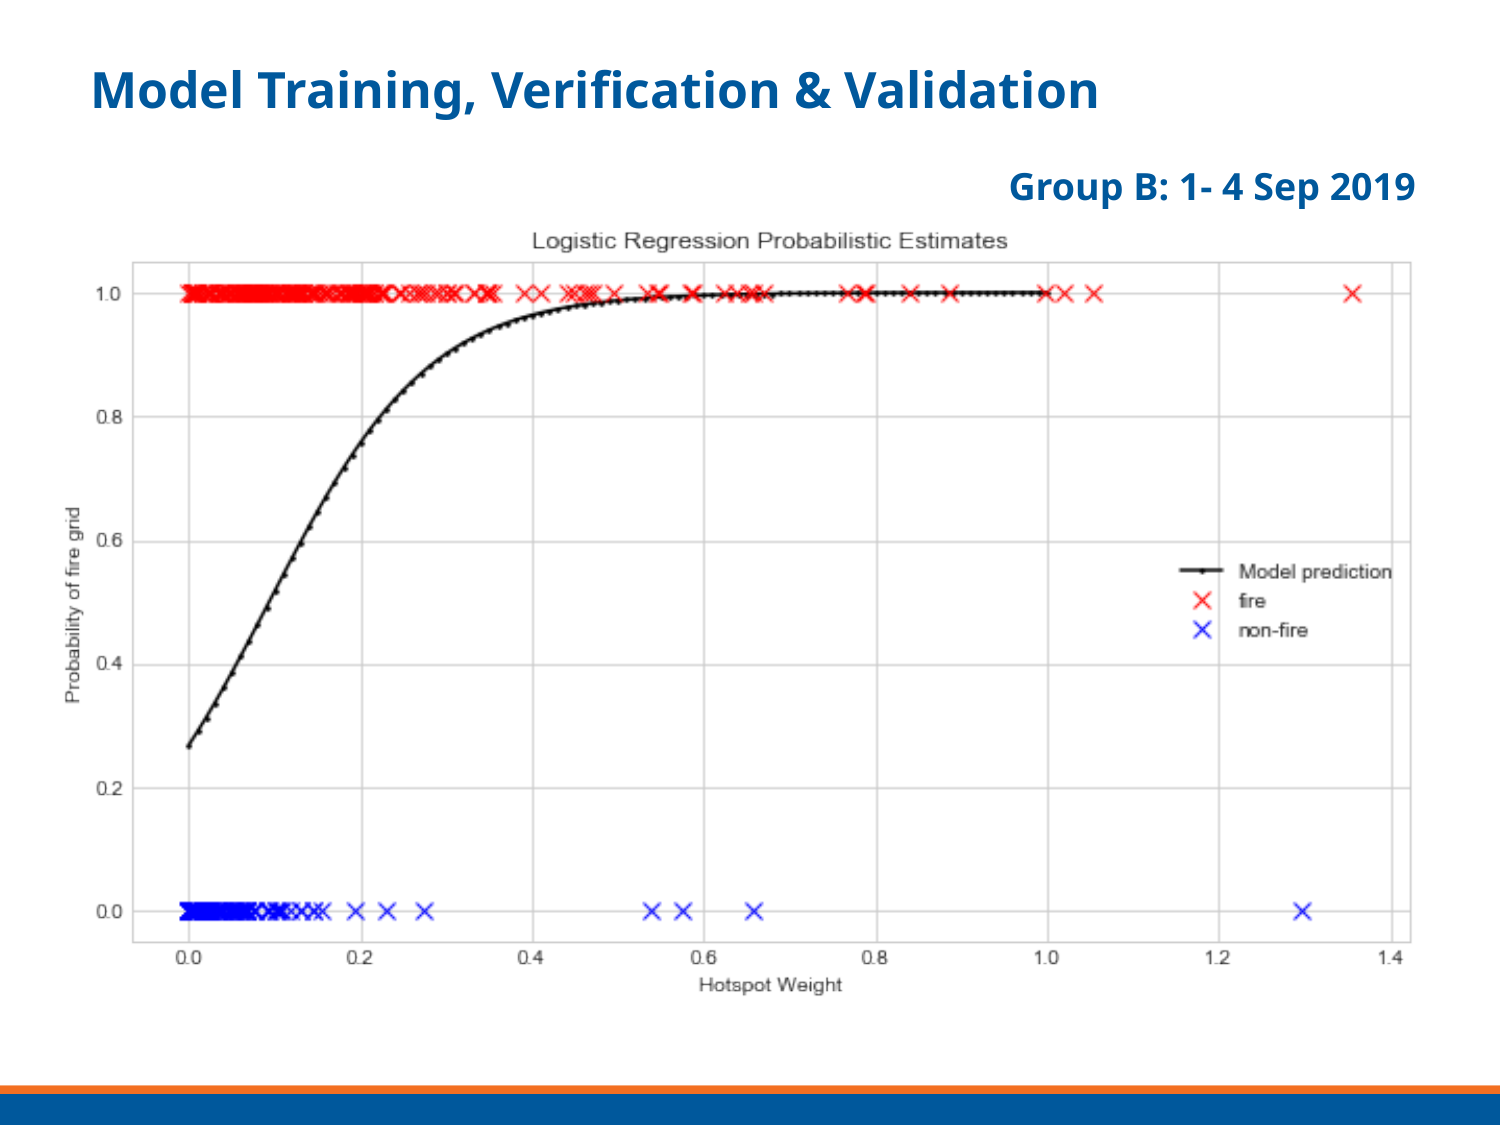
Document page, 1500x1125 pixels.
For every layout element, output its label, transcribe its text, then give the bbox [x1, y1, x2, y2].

text_box Group B: 1- 4 Sep 2019 [924, 131, 1500, 240]
title Model Training, Verification & Validation [75, 45, 1425, 132]
picture [53, 218, 1426, 1012]
